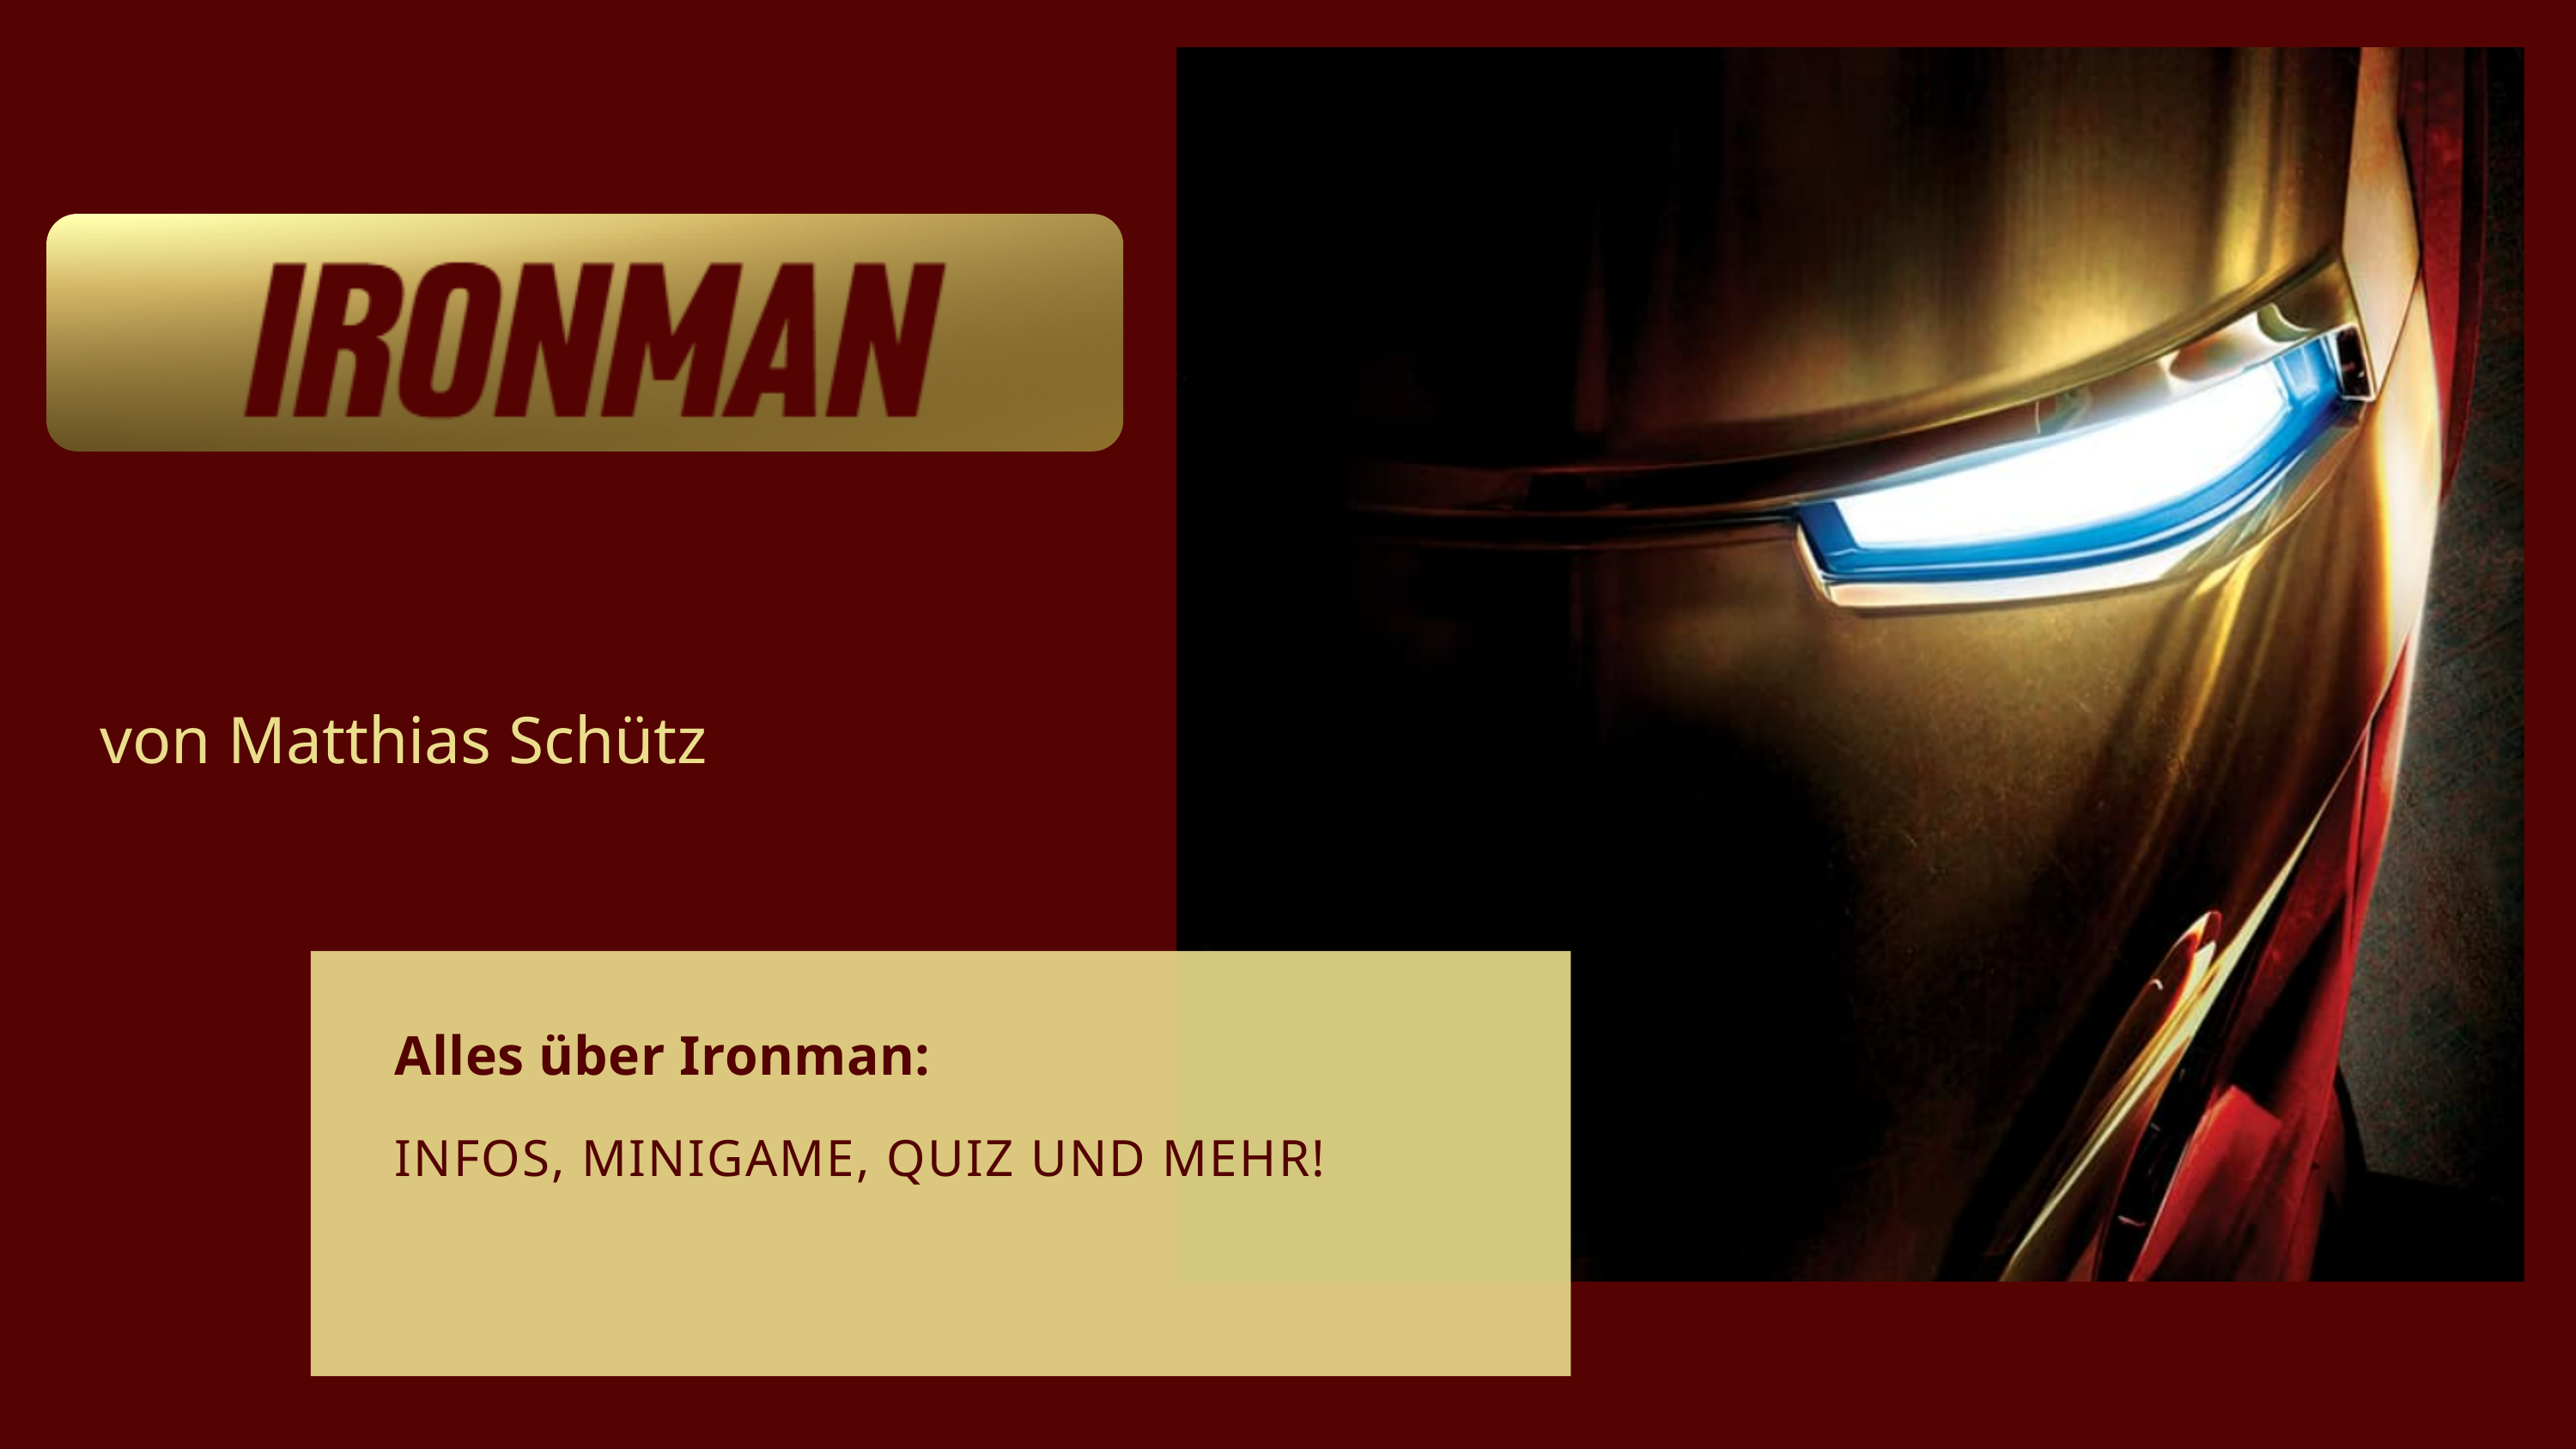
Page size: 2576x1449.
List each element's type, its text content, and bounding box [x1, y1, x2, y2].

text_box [46, 213, 1124, 452]
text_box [1176, 46, 2524, 1282]
text_box von Matthias Schütz [100, 699, 1124, 777]
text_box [310, 950, 1571, 1377]
